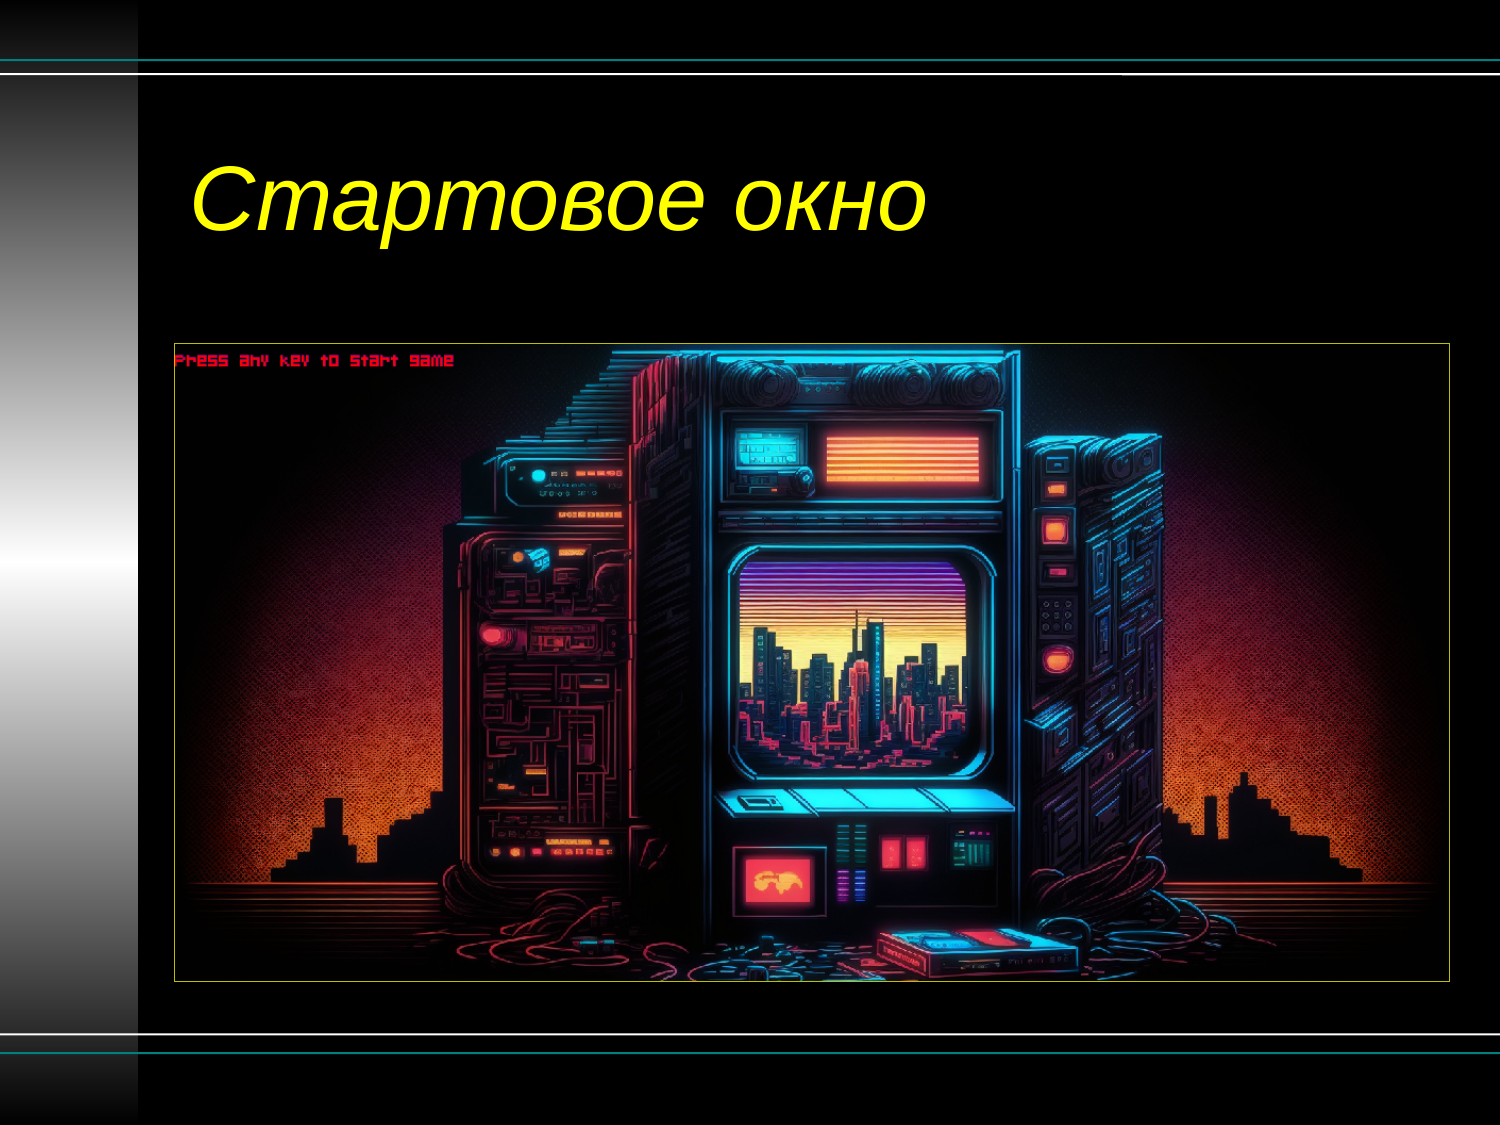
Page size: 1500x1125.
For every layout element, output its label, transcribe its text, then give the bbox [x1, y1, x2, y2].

title Стартовое окно [174, 99, 1450, 288]
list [174, 343, 1451, 982]
